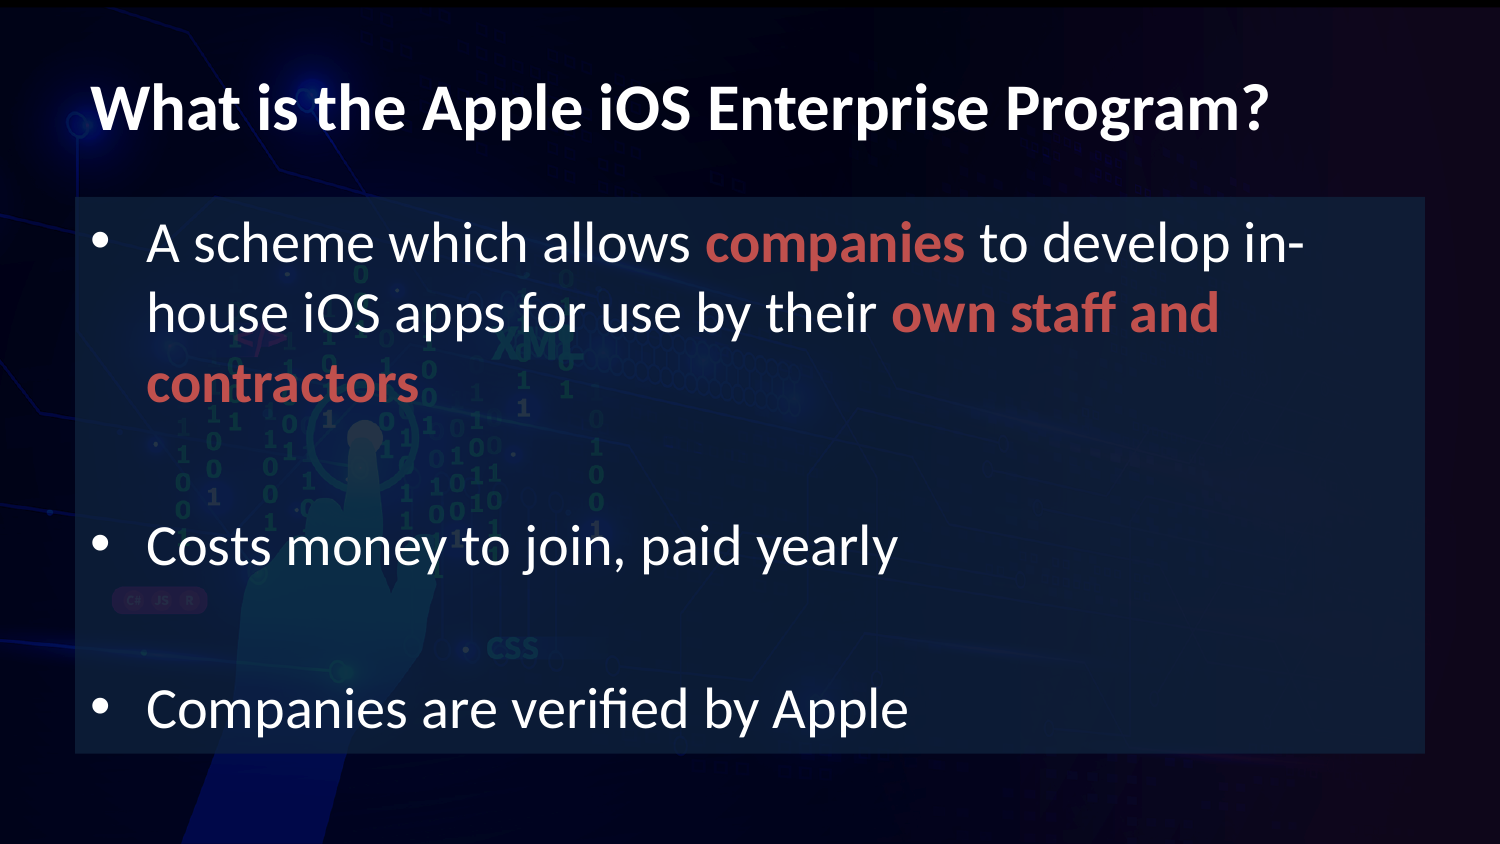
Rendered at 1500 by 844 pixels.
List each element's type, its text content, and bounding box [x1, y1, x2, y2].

title What is the Apple iOS Enterprise Program? [75, 33, 1425, 175]
list A scheme which allows companies to develop in-house iOS apps for use by their own staff and contractors Costs money to join, paid yearly Companies are verified by Apple [75, 196, 1425, 754]
picture [0, 8, 1500, 844]
